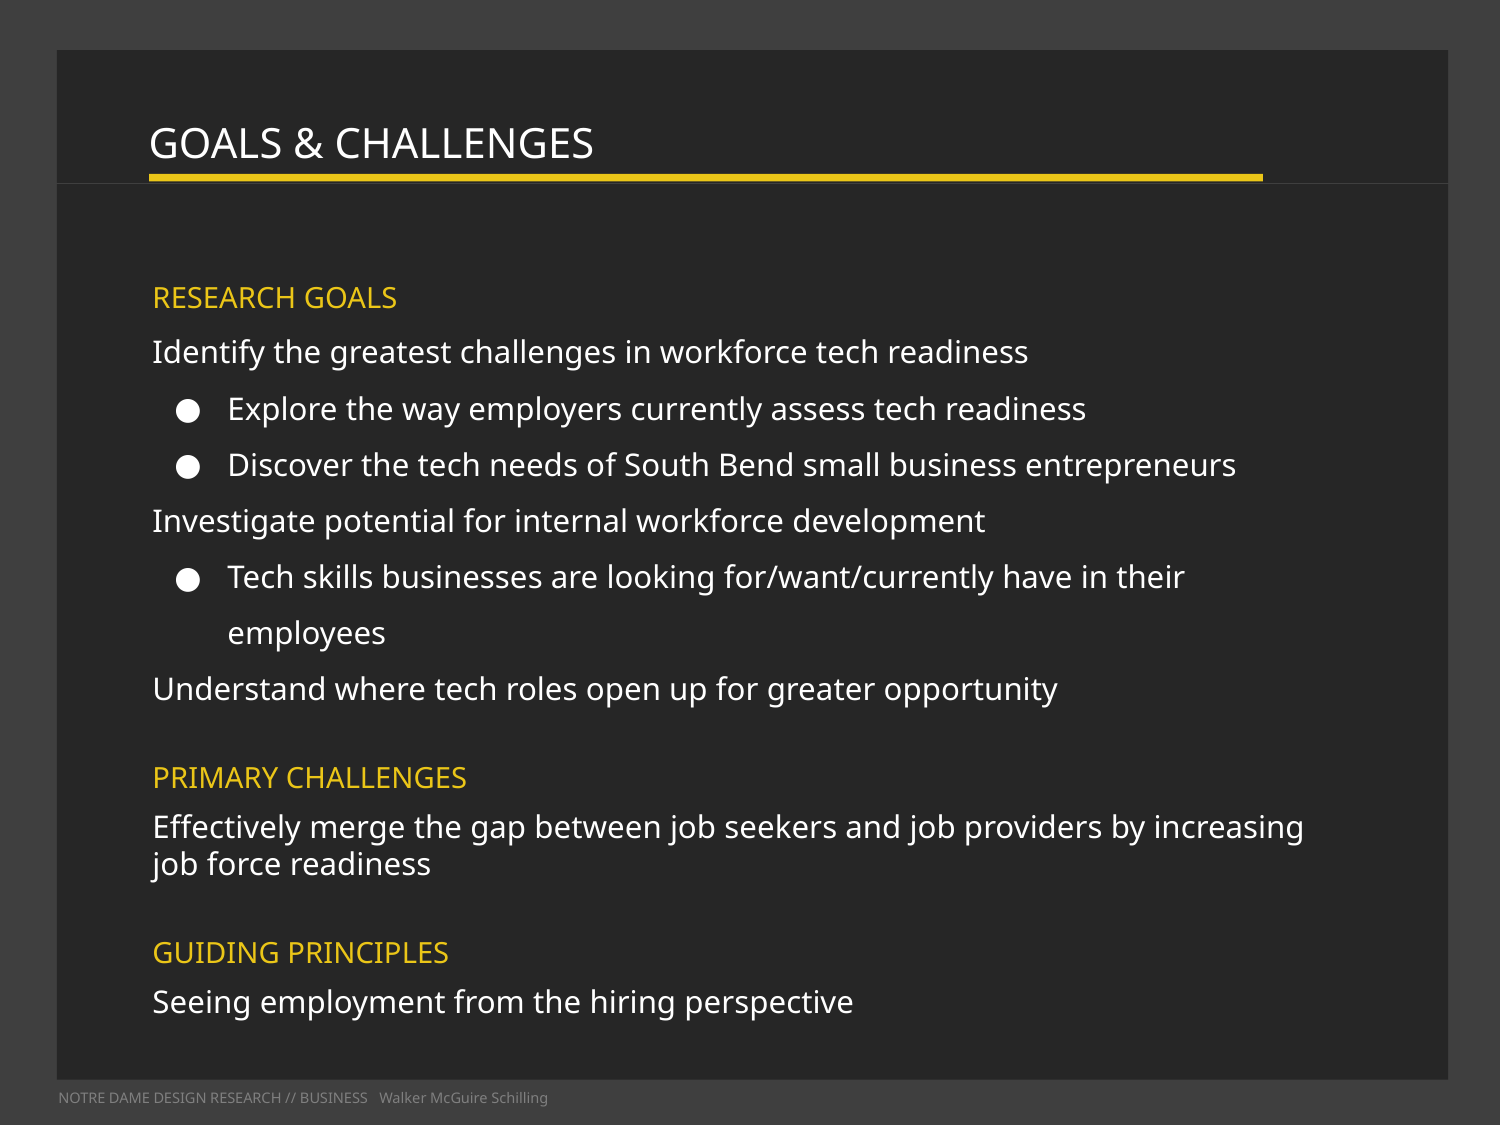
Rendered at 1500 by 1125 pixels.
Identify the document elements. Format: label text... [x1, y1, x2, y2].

text_box RESEARCH GOALS Identify the greatest challenges in workforce tech readiness Explore the way employers currently assess tech readiness Discover the tech needs of South Bend small business entrepreneurs Investigate potential for internal workforce development Tech skills businesses are looking for/want/currently have in their employees Understand where tech roles open up for greater opportunity PRIMARY CHALLENGES Effectively merge the gap between job seekers and job providers by increasing job force readiness GUIDING PRINCIPLES Seeing employment from the hiring perspective [137, 271, 1343, 1051]
text_box [149, 173, 1263, 182]
text_box GOALS & CHALLENGES [133, 109, 693, 175]
